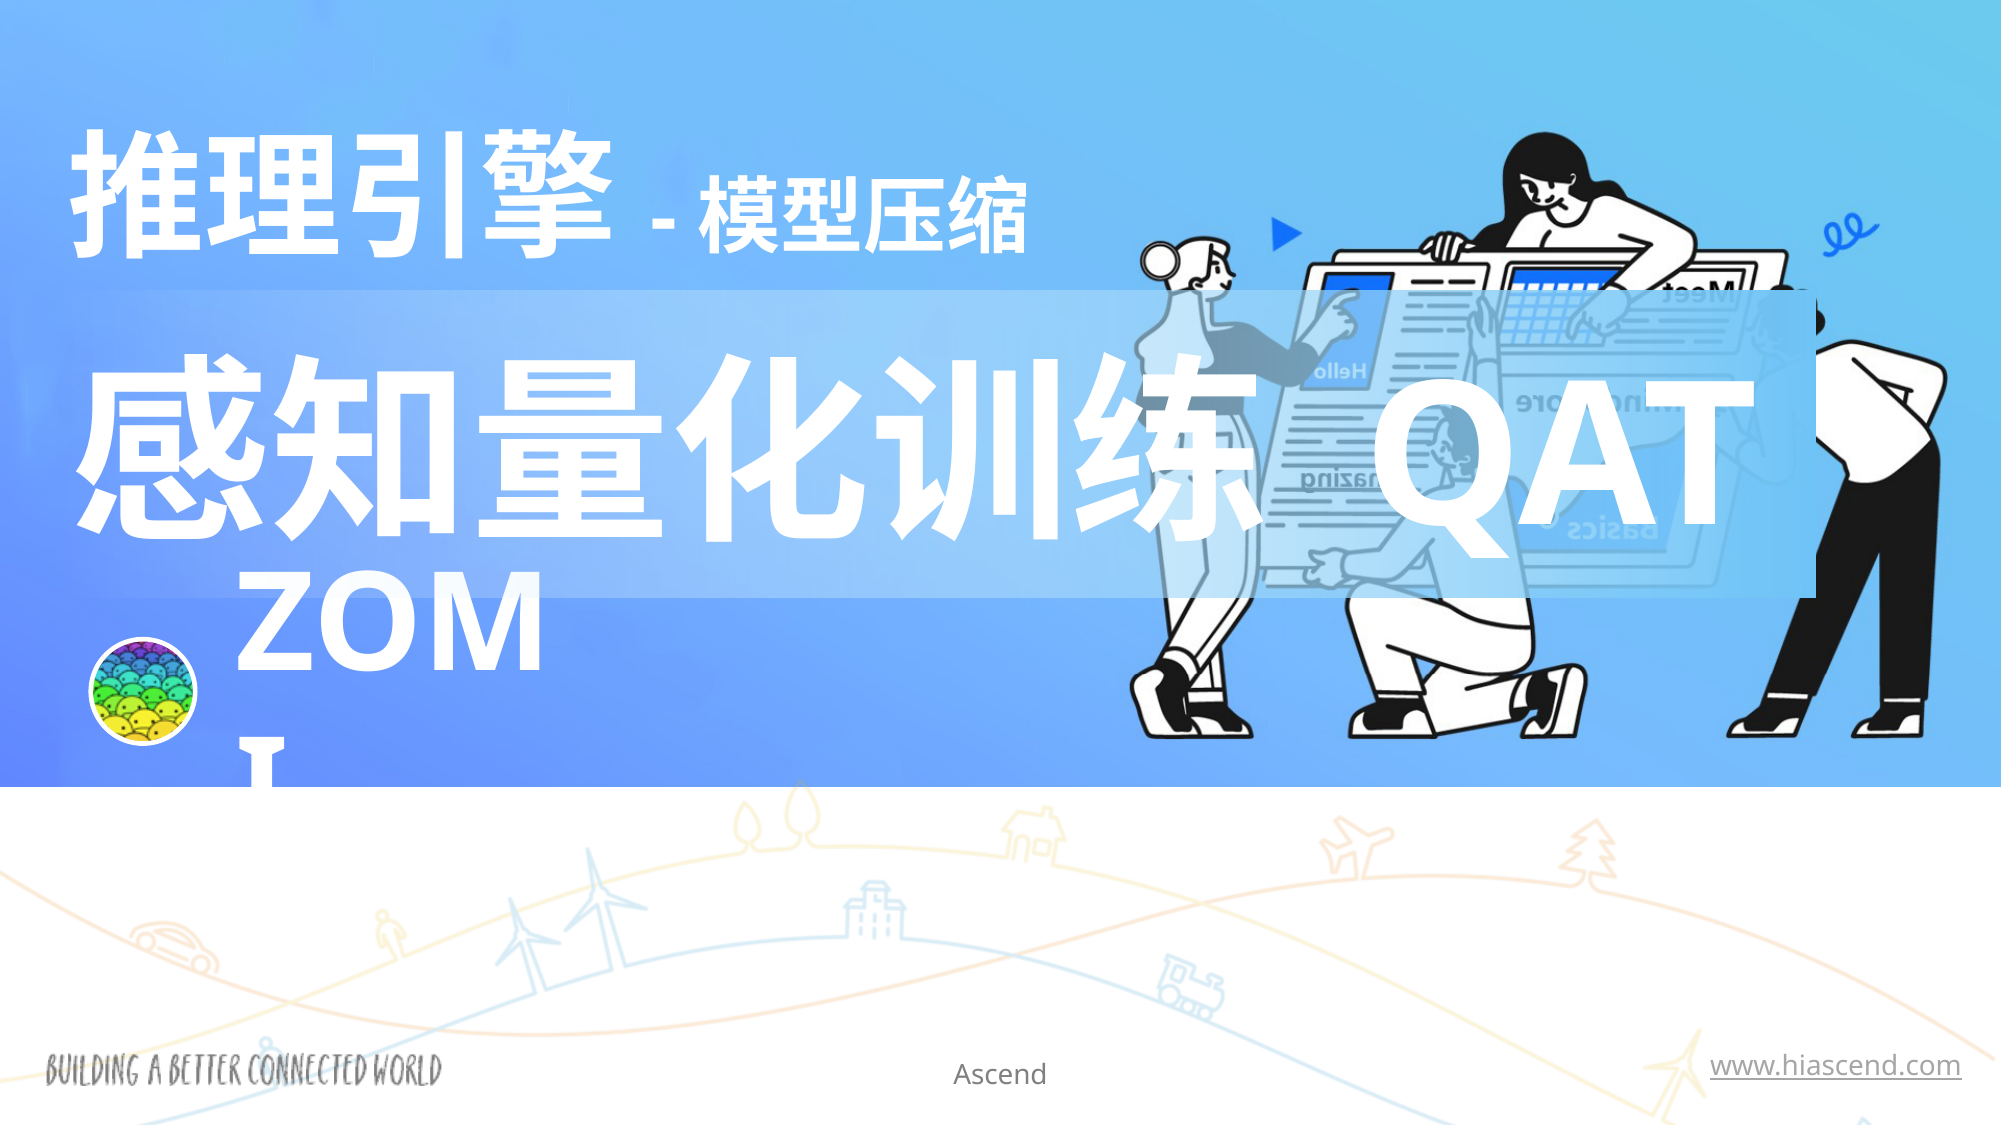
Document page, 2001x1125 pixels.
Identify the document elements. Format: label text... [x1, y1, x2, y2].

title 推理引擎-模型压缩 [52, 113, 1742, 271]
picture [23, 1032, 468, 1114]
subtitle ZOMI [220, 639, 611, 758]
text_box 感知量化训练 QAT [55, 290, 1816, 598]
picture [0, 0, 2001, 787]
